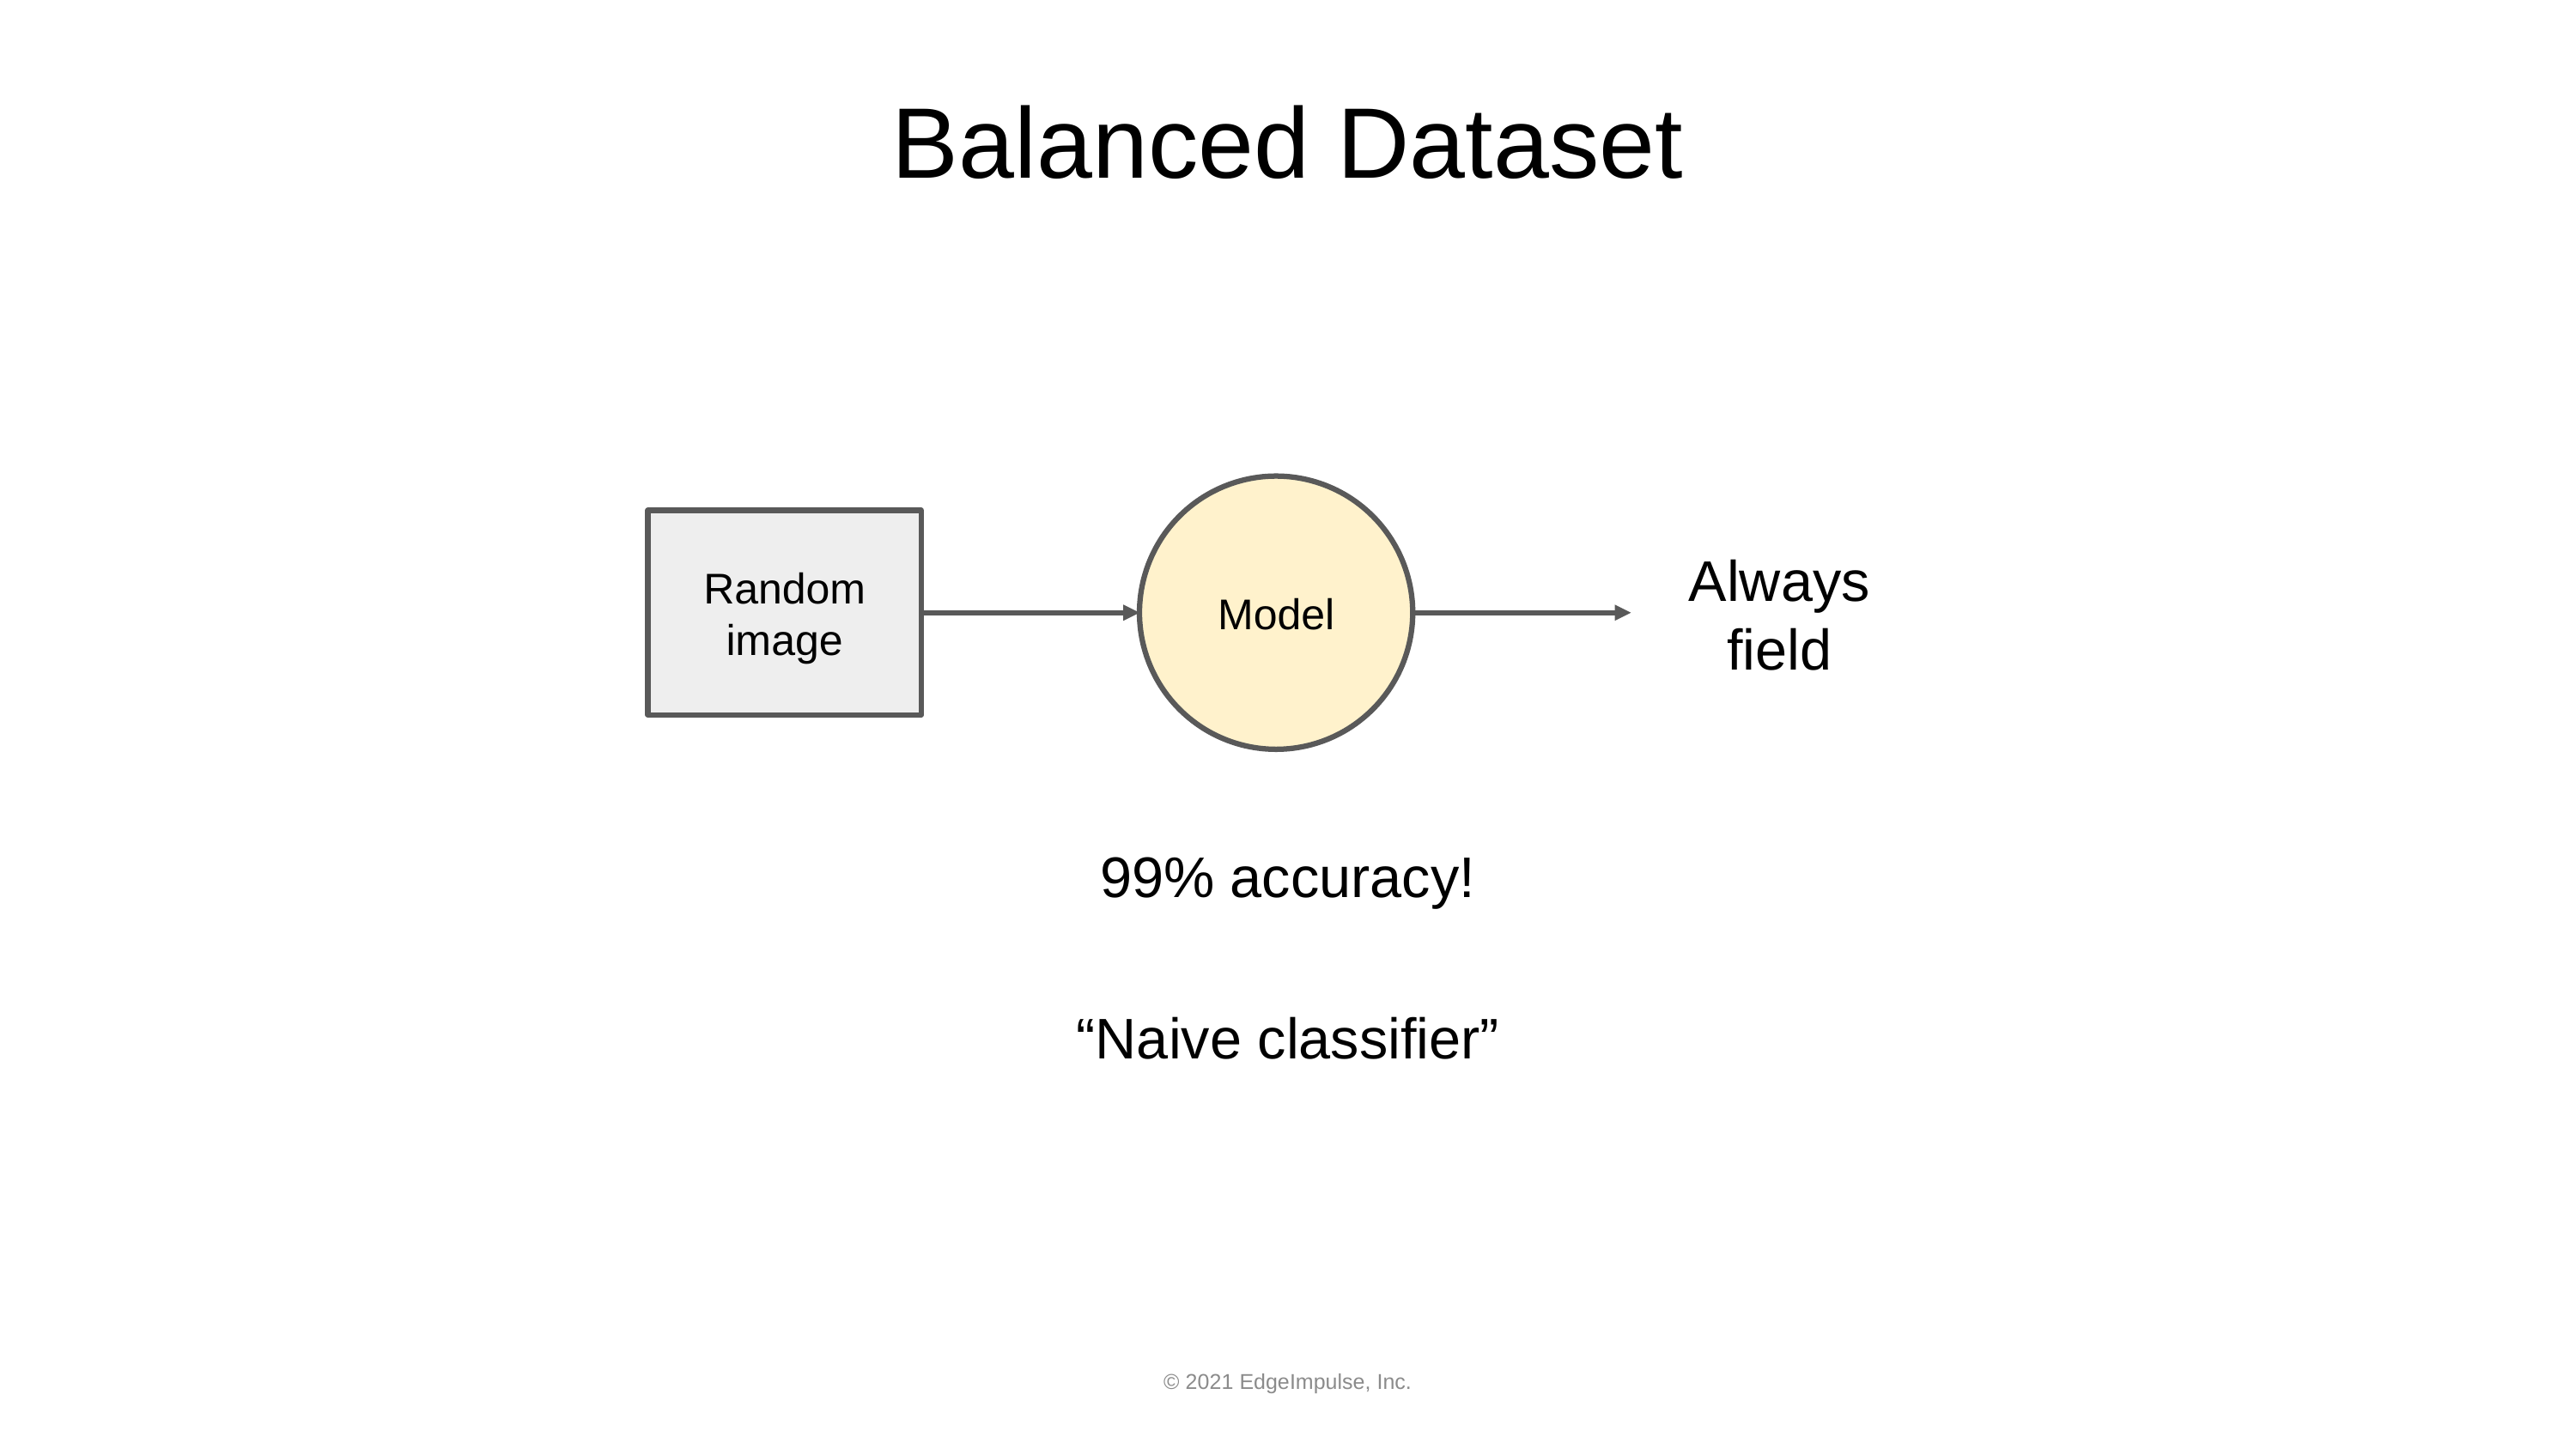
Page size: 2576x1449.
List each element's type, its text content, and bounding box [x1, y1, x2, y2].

text_box Model [1139, 476, 1413, 749]
footer © 2021 EdgeImpulse, Inc. [880, 1343, 1696, 1420]
title Balanced Dataset [88, 52, 2488, 215]
text_box 99% accuracy! [963, 793, 1613, 955]
text_box Random image [647, 510, 921, 715]
text_box Always field [1631, 531, 1929, 694]
text_box “Naive classifier” [963, 955, 1613, 1117]
